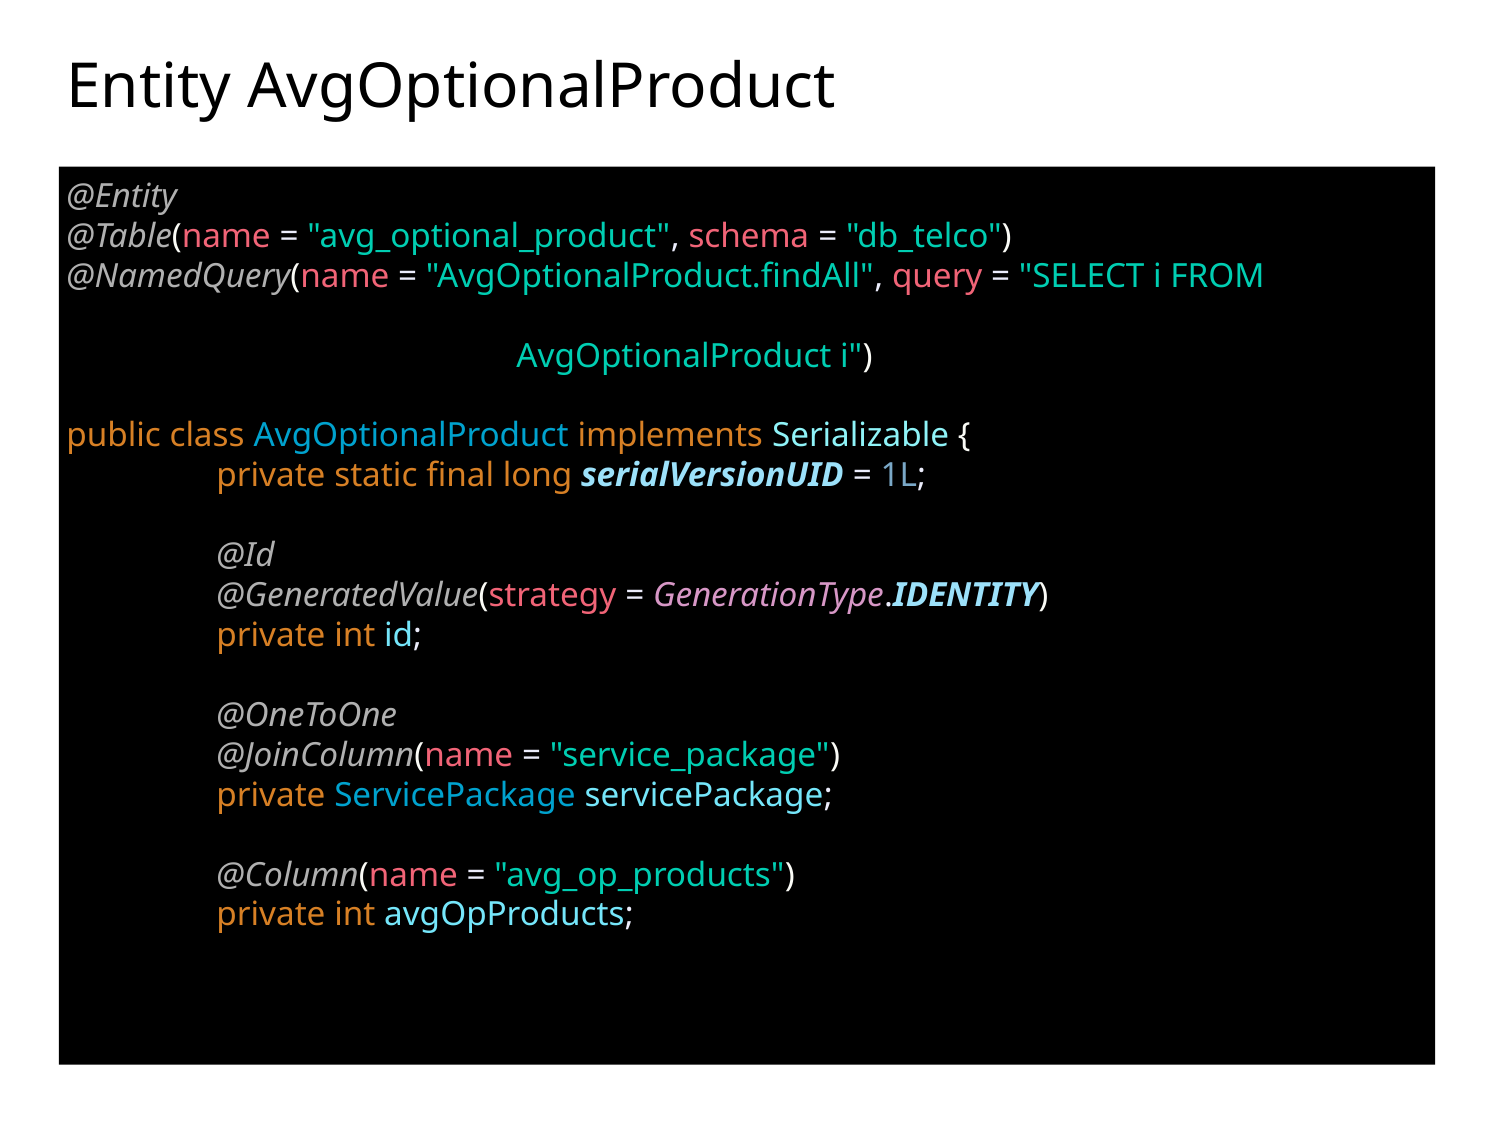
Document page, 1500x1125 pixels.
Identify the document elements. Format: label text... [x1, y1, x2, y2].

title Entity AvgOptionalProduct [58, 48, 1436, 127]
list @Entity @Table(name = "avg_optional_product", schema = "db_telco") @NamedQuery(name = "AvgOptionalProduct.findAll", query = "SELECT i FROM AvgOptionalProduct i") public class AvgOptionalProduct implements Serializable { private static final long serialVersionUID = 1L; @Id @GeneratedValue(strategy = GenerationType.IDENTITY) private int id; @OneToOne @JoinColumn(name = "service_package") private ServicePackage servicePackage; @Column(name = "avg_op_products") private int avgOpProducts; [58, 166, 1436, 1066]
